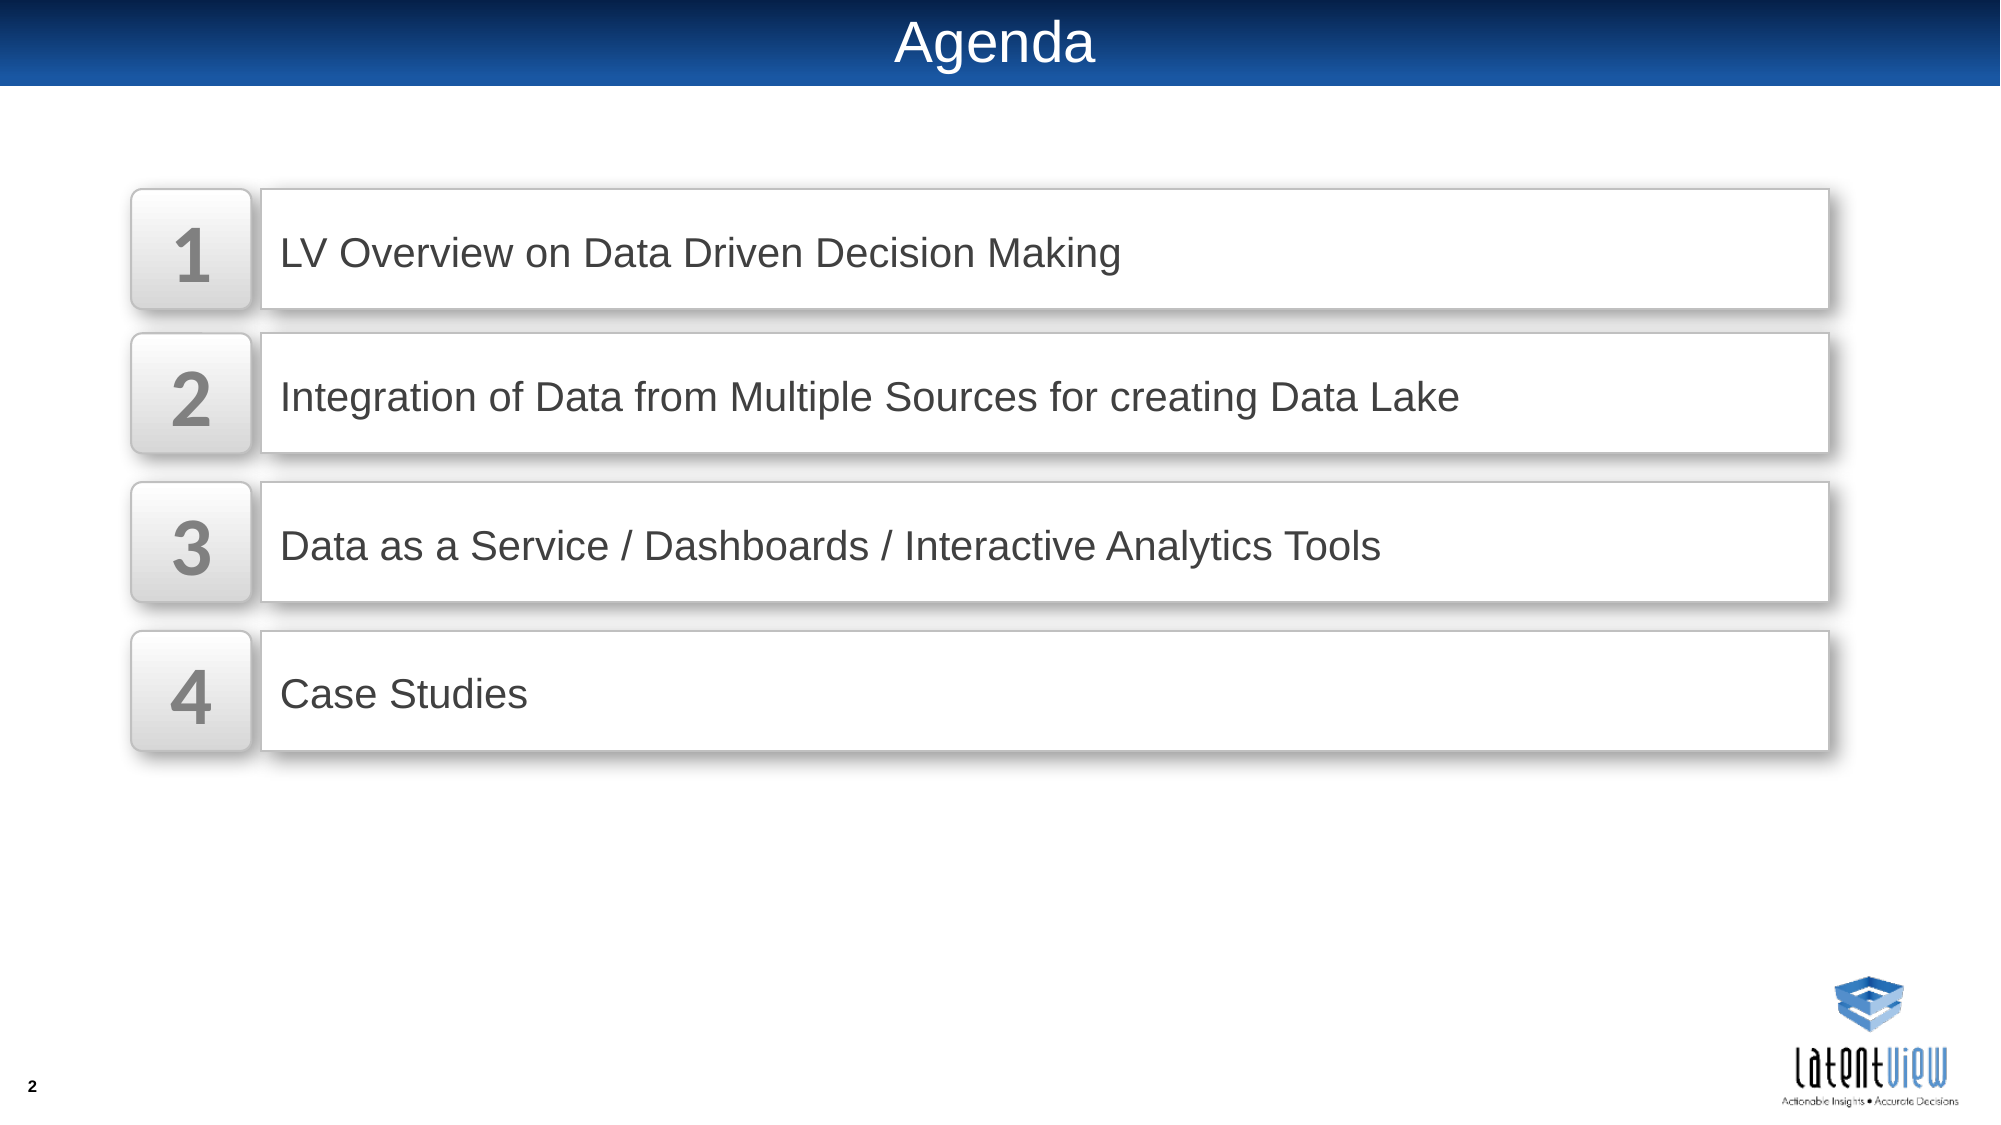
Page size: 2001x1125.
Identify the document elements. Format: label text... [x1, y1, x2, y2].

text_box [131, 482, 1830, 603]
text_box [131, 630, 1830, 752]
title Agenda [98, 9, 1894, 77]
picture [1754, 959, 1988, 1125]
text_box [131, 189, 1830, 310]
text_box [131, 333, 1830, 454]
